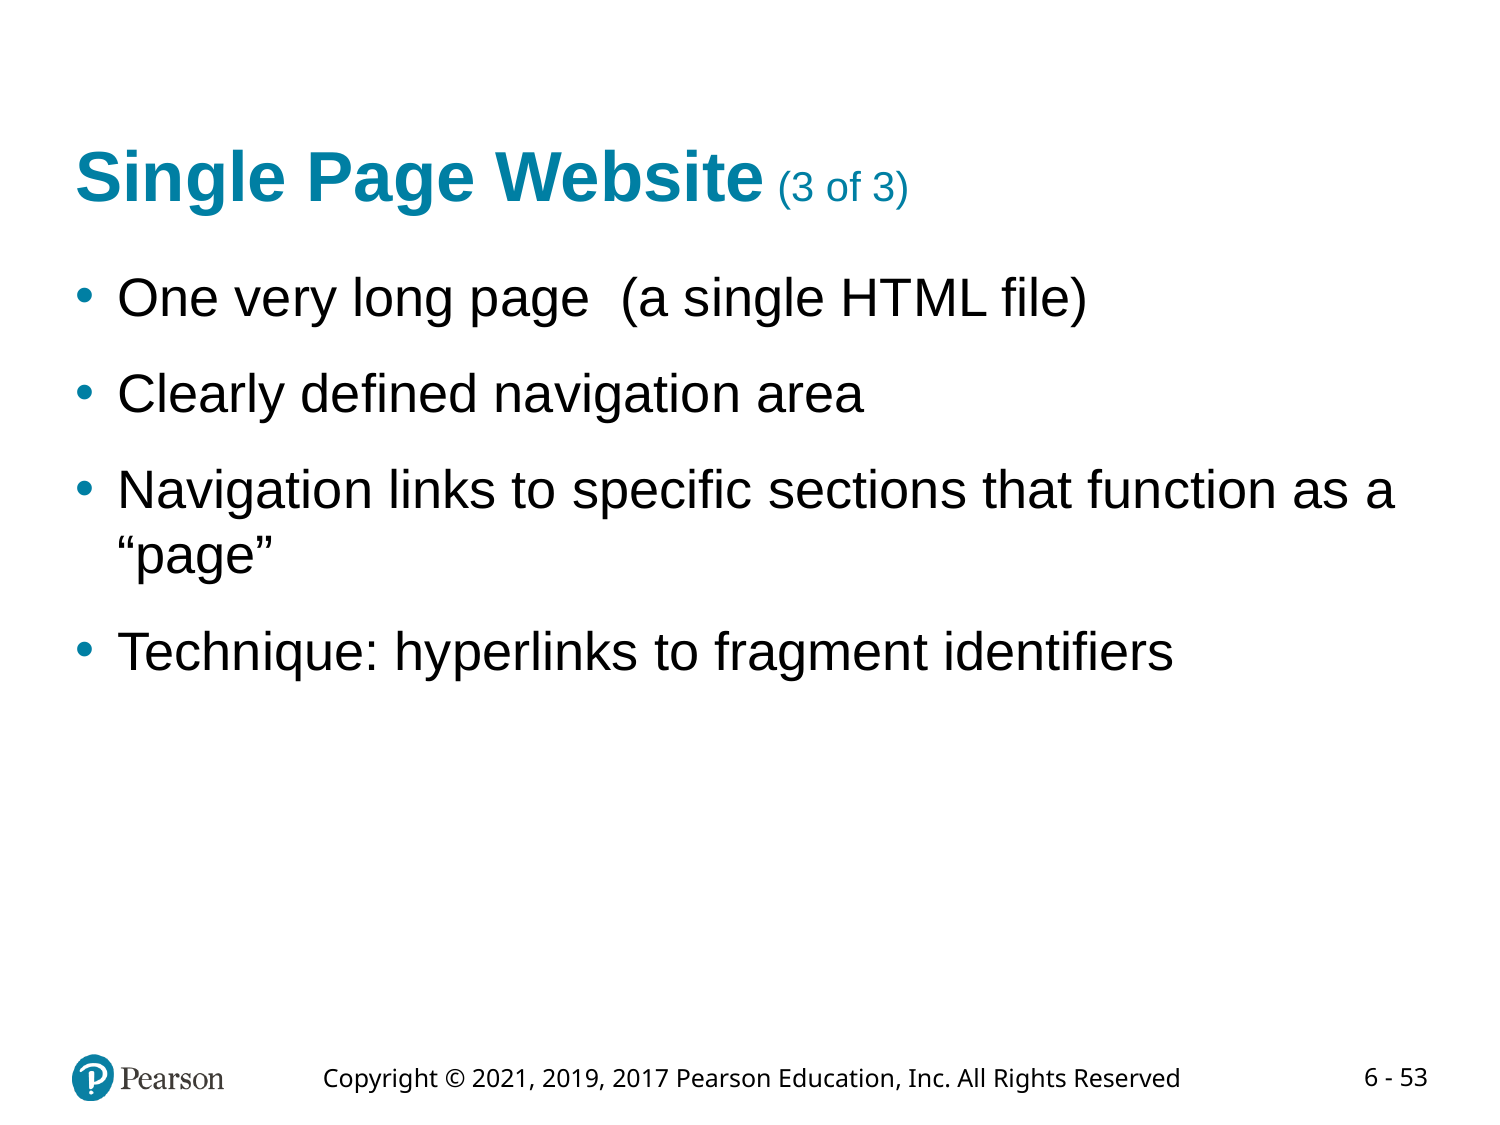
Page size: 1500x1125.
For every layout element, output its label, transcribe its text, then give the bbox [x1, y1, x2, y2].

picture [99, 1054, 224, 1101]
picture [81, 1064, 107, 1089]
picture [72, 1087, 83, 1101]
title Single Page Website (3 of 3) [75, 35, 1425, 216]
list One very long page (a single HTML file) Clearly defined navigation area Navigation links to specific sections that function as a “page” Technique: hyperlinks to fragment identifiers [75, 262, 1425, 1005]
picture [72, 1054, 89, 1072]
